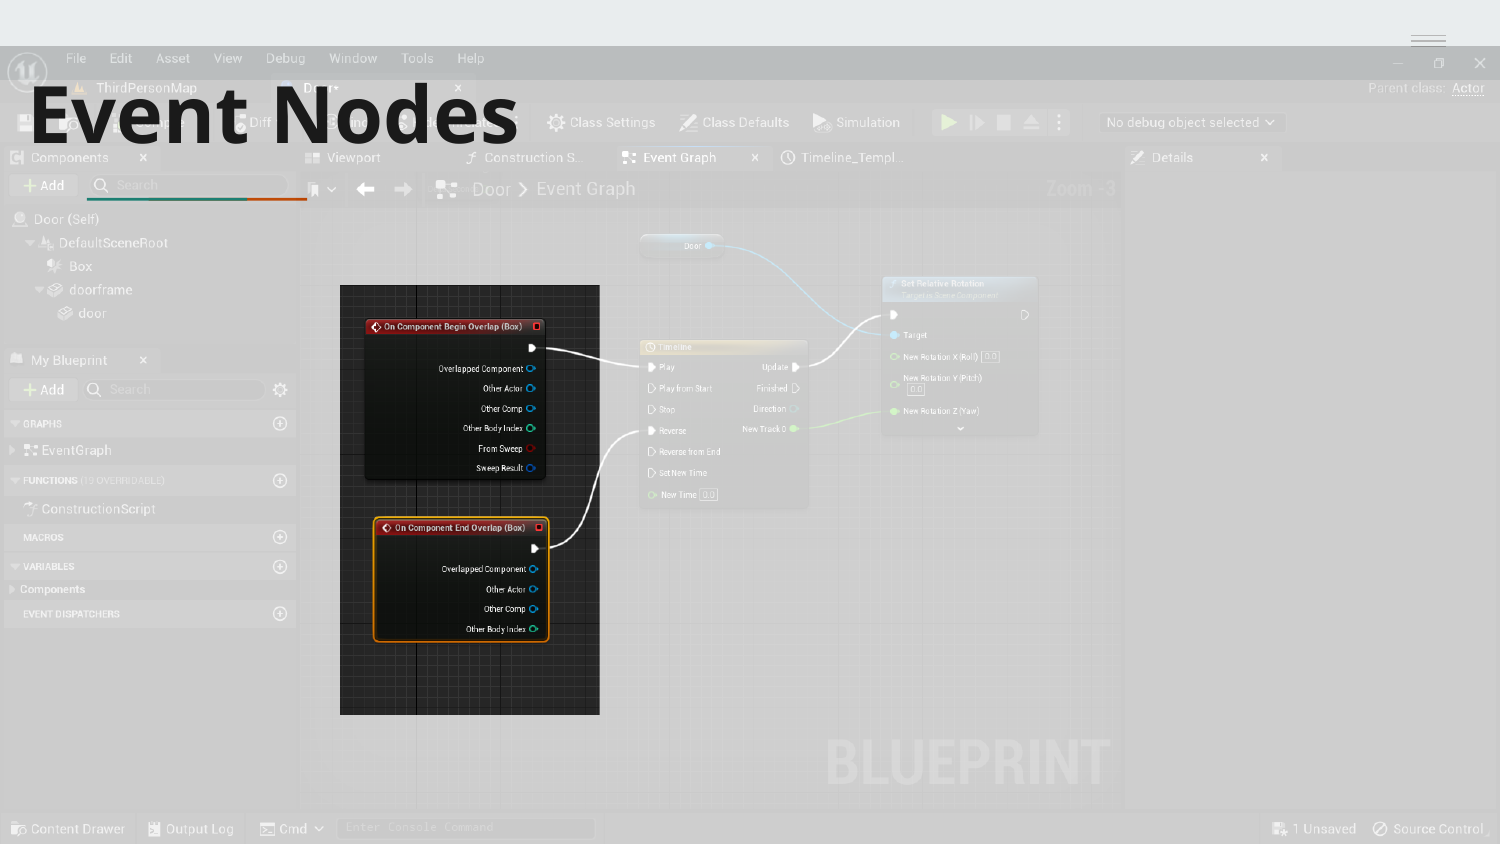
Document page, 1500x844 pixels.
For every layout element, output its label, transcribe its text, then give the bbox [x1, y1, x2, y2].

picture [0, 46, 1500, 844]
subtitle Event Nodes [12, 35, 815, 45]
